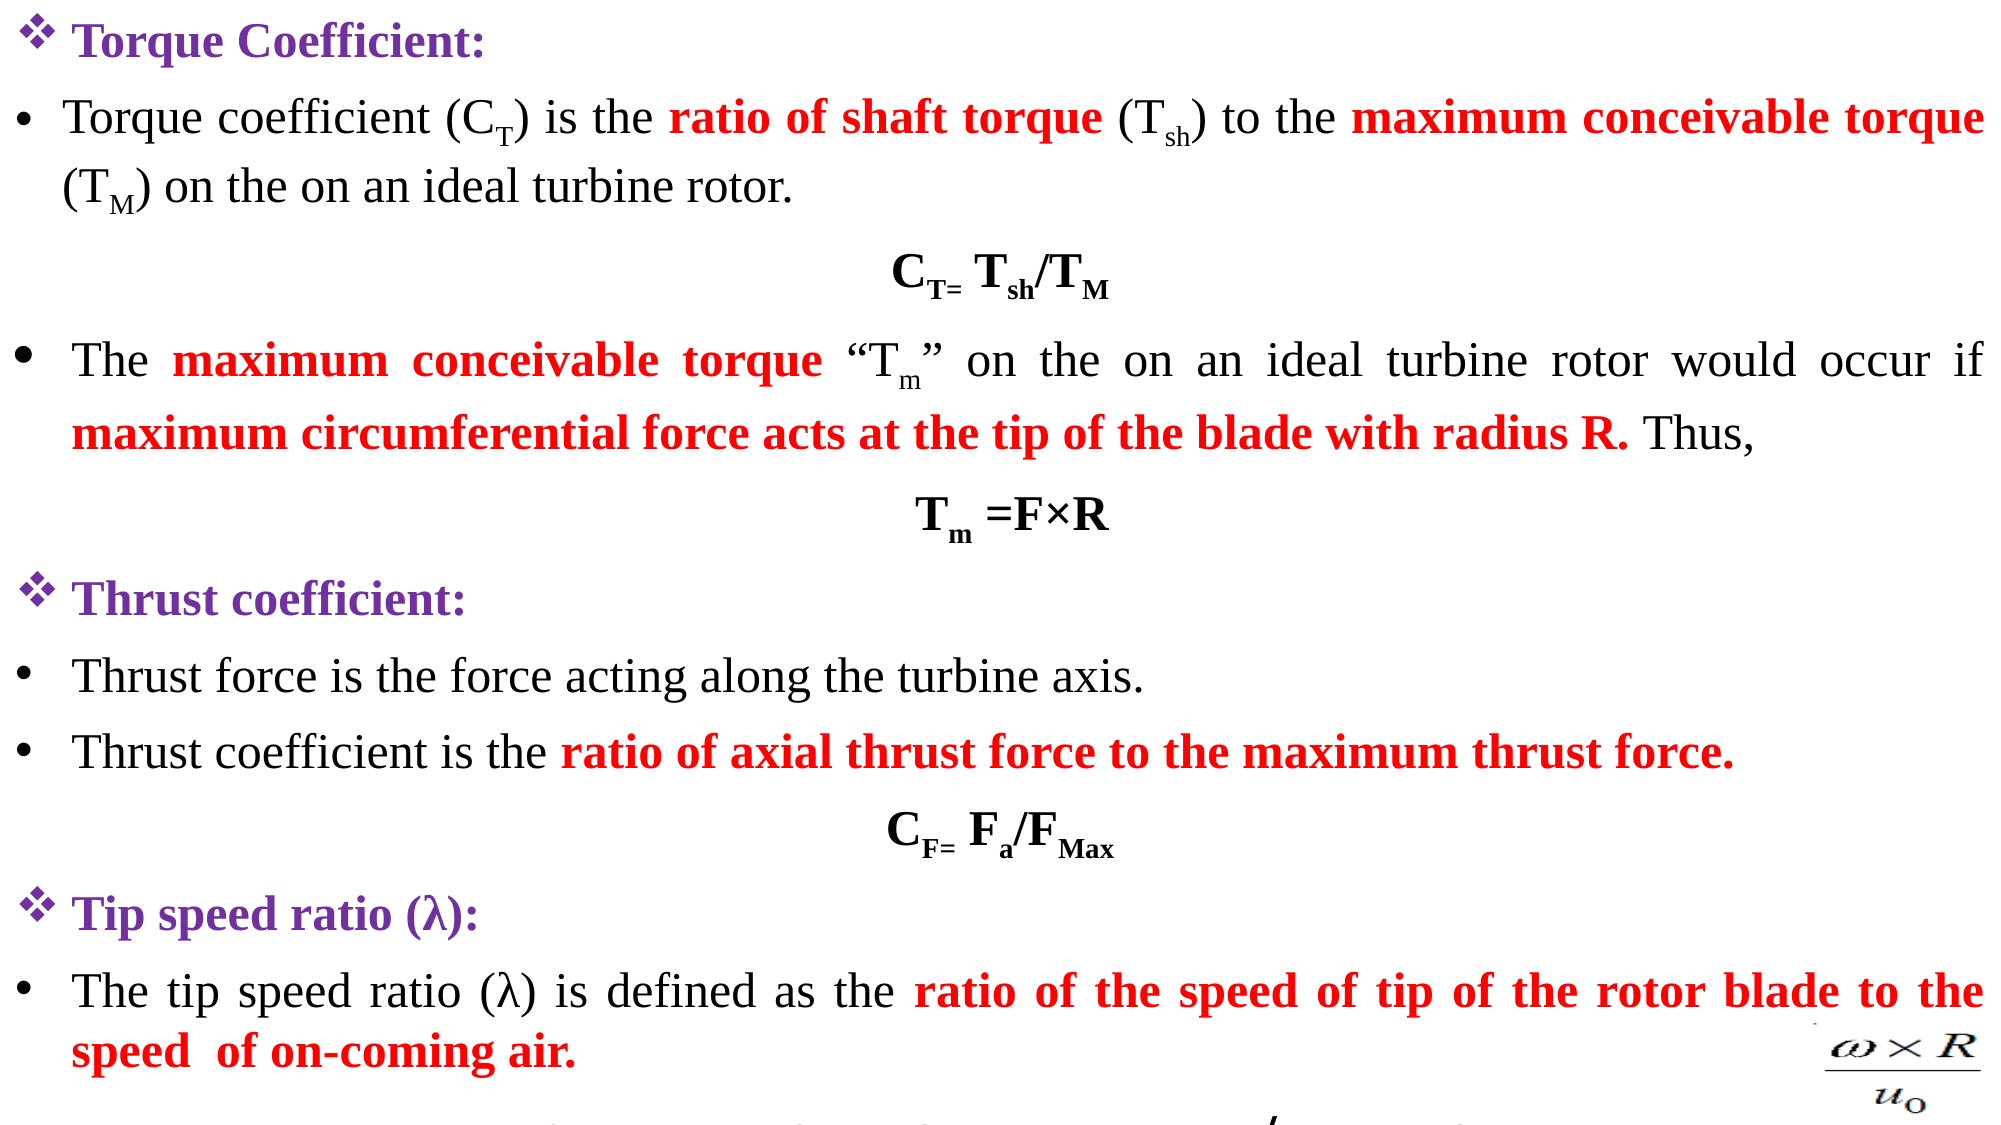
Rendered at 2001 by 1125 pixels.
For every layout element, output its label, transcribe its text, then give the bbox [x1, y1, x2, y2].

text_box Torque Coefficient: Torque coefficient (CT) is the ratio of shaft torque (Tsh) to the maximum conceivable torque (TM) on the on an ideal turbine rotor. CT= Tsh/TM The maximum conceivable torque “Tm” on the on an ideal turbine rotor would occur if maximum circumferential force acts at the tip of the blade with radius R. Thus, Tm =F×R Thrust coefficient: Thrust force is the force acting along the turbine axis. Thrust coefficient is the ratio of axial thrust force to the maximum thrust force. CF= Fa/FMax Tip speed ratio (λ): The tip speed ratio (λ) is defined as the ratio of the speed of tip of the rotor blade to the speed of on-coming air. Tip speed ratio (λ)= speed of tip of the rotor blade/speed of on-coming air= [0, 0, 2000, 1125]
picture [1807, 1021, 2000, 1125]
